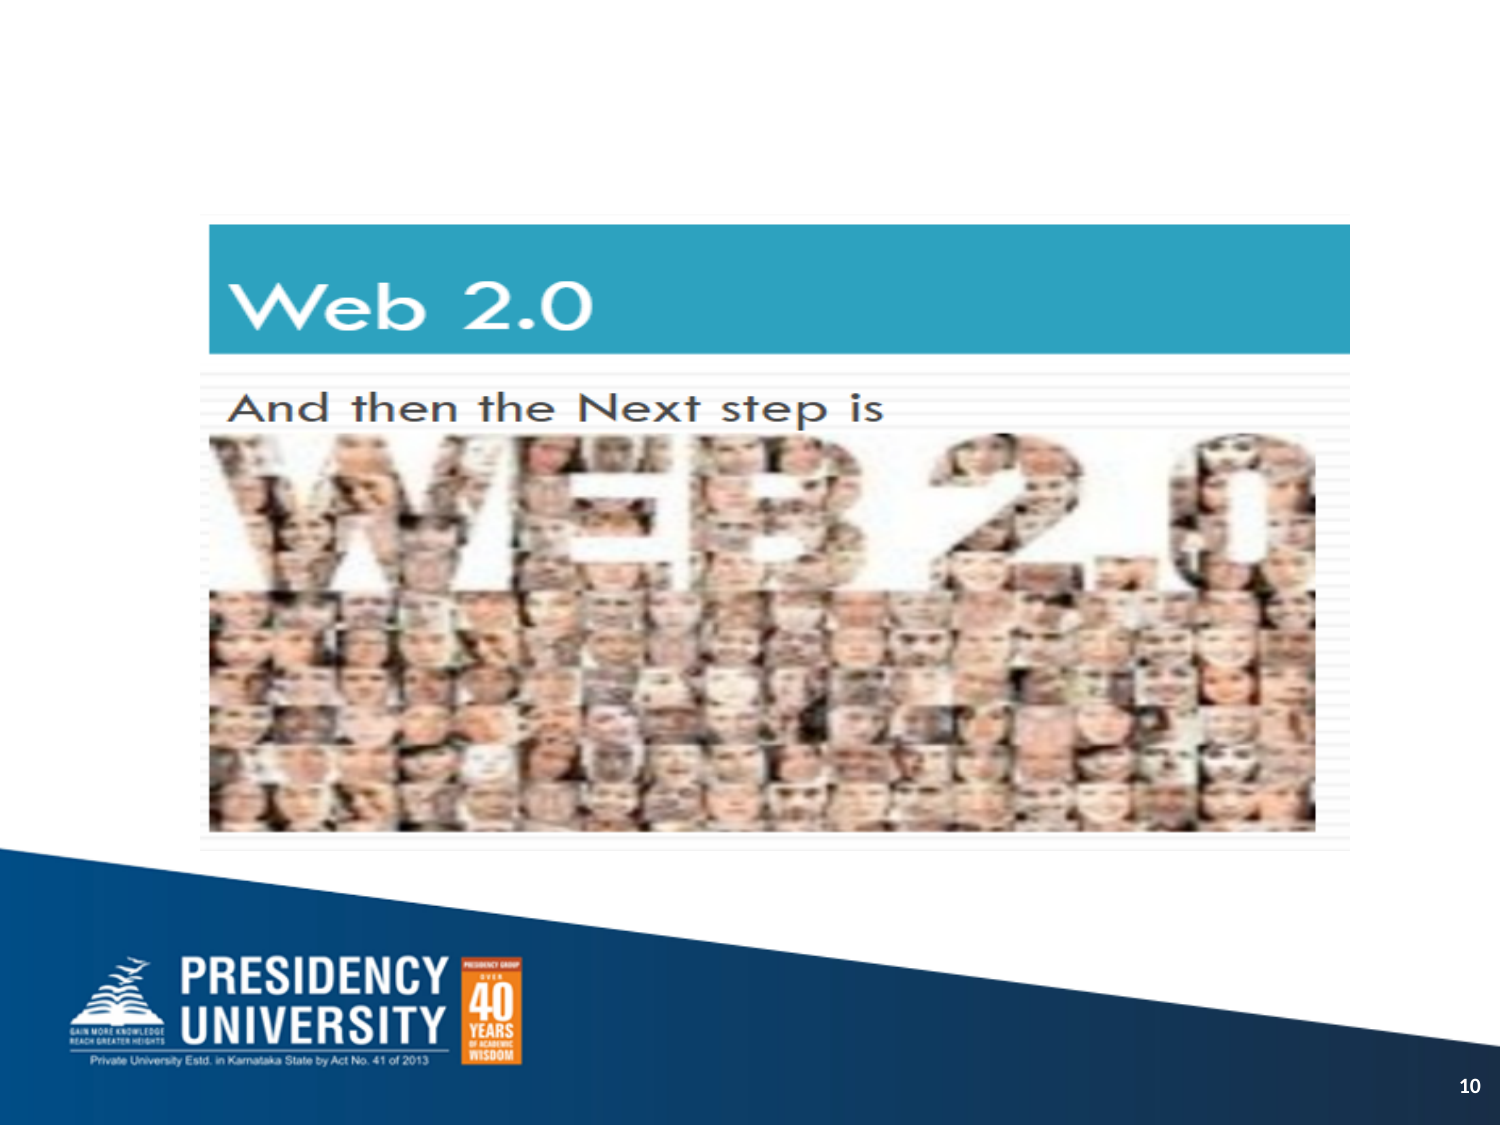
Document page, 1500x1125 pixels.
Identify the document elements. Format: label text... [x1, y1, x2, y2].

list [199, 214, 1350, 851]
slide_number 10 [1158, 1054, 1496, 1115]
picture [0, 845, 1500, 1125]
